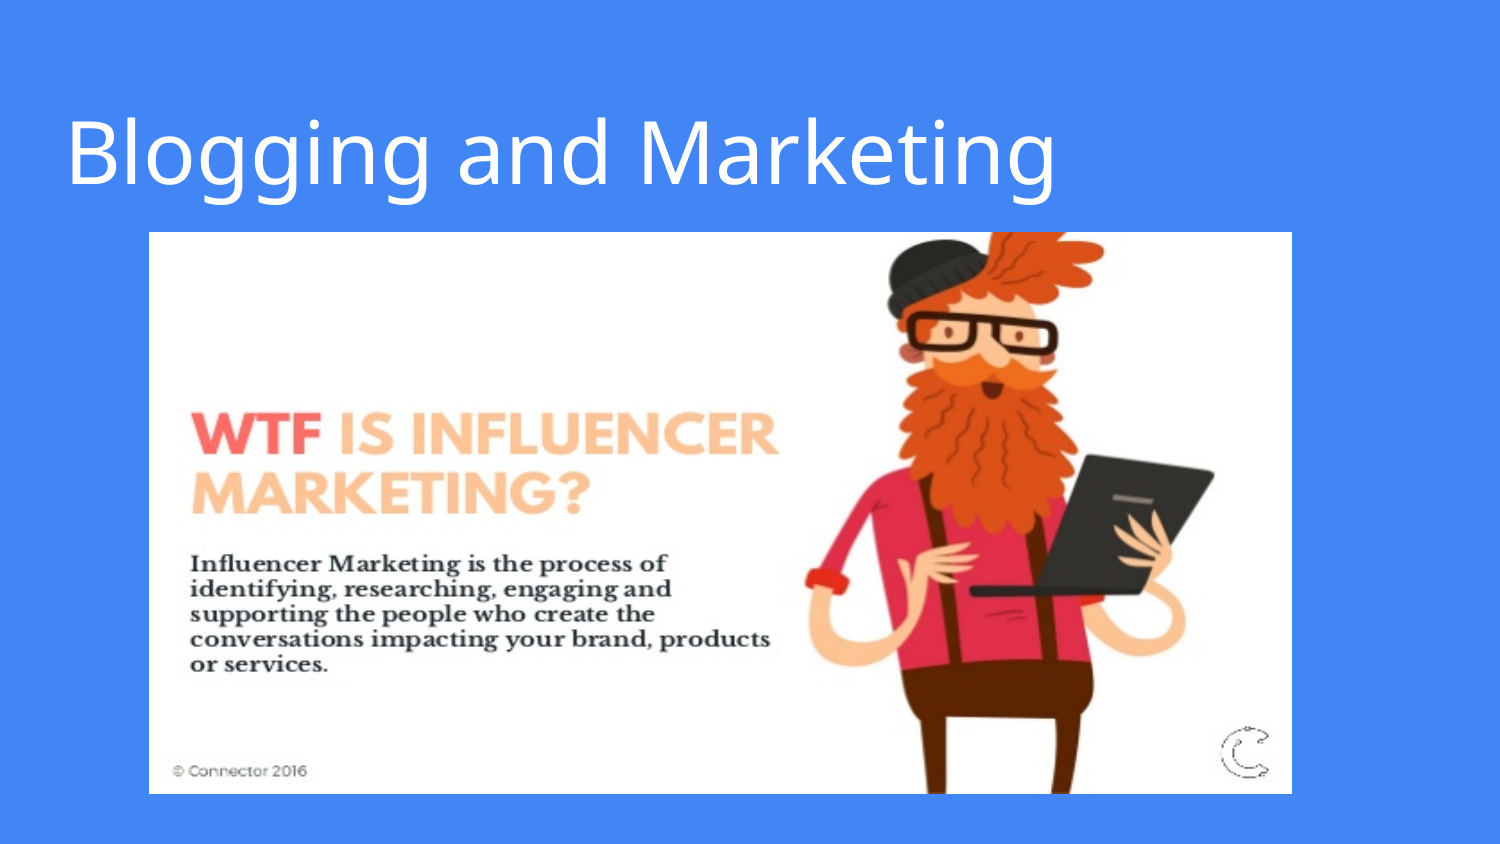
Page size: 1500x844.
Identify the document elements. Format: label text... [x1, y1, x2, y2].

title Blogging and Marketing [49, 66, 1082, 233]
picture [149, 232, 1293, 794]
